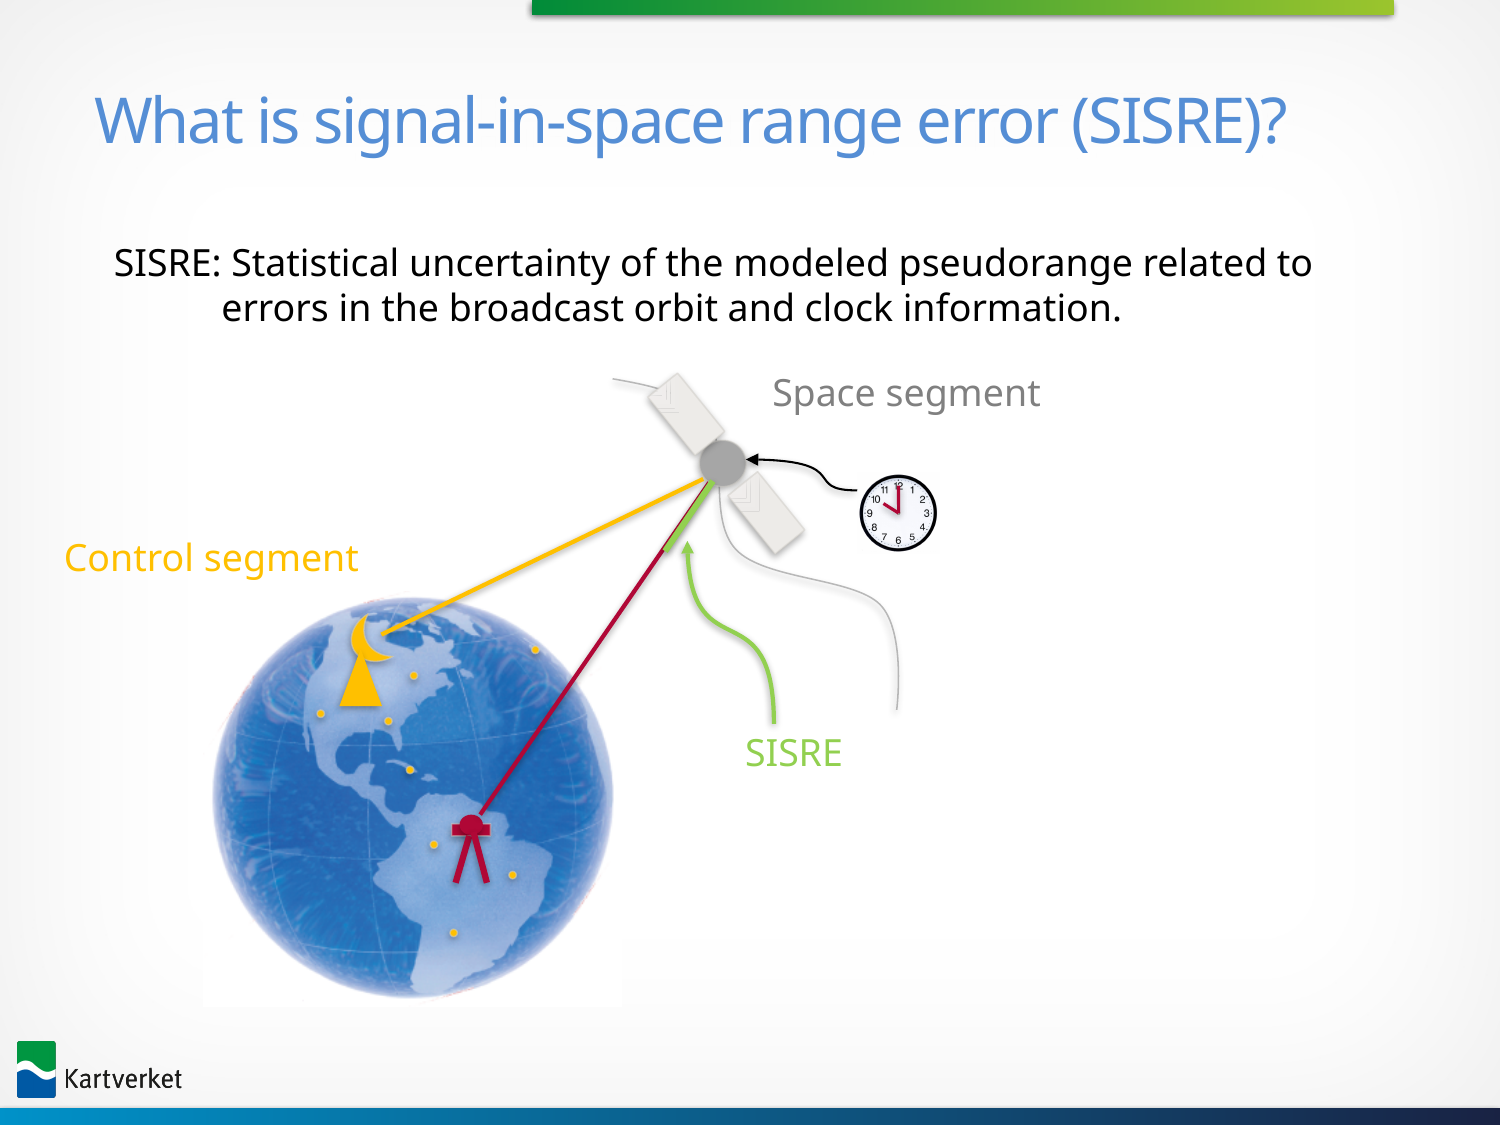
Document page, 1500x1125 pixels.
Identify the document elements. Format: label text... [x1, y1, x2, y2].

text_box SISRE [730, 722, 858, 782]
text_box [479, 482, 710, 815]
text_box [758, 565, 900, 710]
text_box [612, 378, 670, 446]
text_box SISRE: Statistical uncertainty of the modeled pseudorange related to errors in the broadcast orbit and clock information. [99, 231, 1330, 336]
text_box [367, 478, 667, 643]
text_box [664, 480, 714, 552]
picture [0, 0, 1500, 1125]
text_box Control segment [49, 526, 362, 587]
text_box Space segment [757, 362, 1057, 422]
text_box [856, 471, 941, 555]
text_box What is signal-in-space range error (SISRE)? [94, 88, 1359, 221]
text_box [745, 459, 858, 491]
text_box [676, 370, 777, 557]
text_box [451, 814, 491, 883]
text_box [638, 588, 823, 676]
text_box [339, 617, 384, 707]
